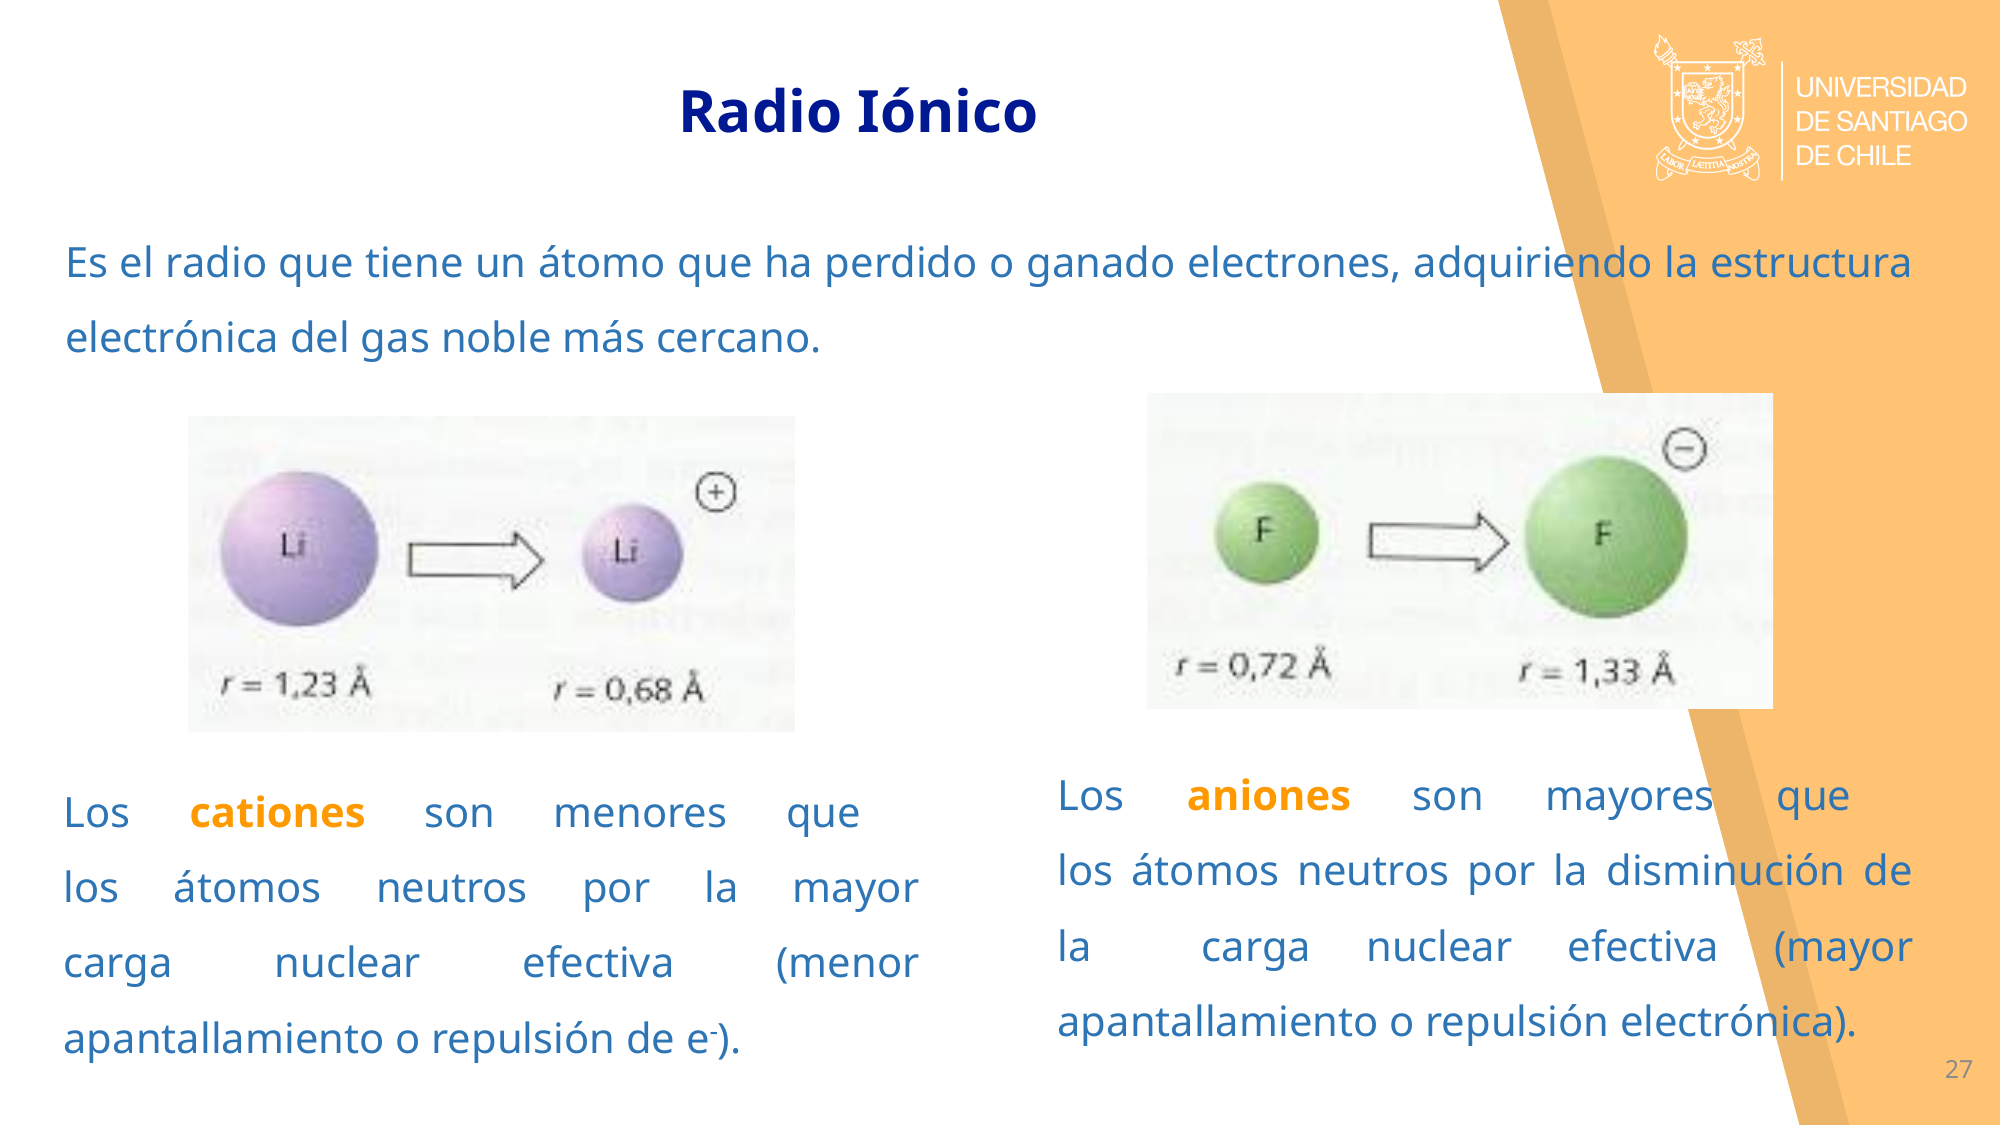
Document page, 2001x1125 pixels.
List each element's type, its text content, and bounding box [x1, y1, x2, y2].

text_box Los aniones son mayores que los átomos neutros por la disminución de la carga nuclear efectiva (mayor apantallamiento o repulsión electrónica). [1042, 736, 1929, 1085]
slide_number 27 [1868, 1038, 1989, 1125]
text_box Es el radio que tiene un átomo que ha perdido o ganado electrones, adquiriendo la estructura electrónica del gas noble más cercano. [50, 202, 1929, 368]
picture [1147, 393, 1774, 709]
text_box Radio Iónico [383, 45, 1334, 173]
text_box Los cationes son menores que los átomos neutros por la mayor carga nuclear efectiva (menor apantallamiento o repulsión de e). [48, 753, 935, 1085]
picture [1636, 21, 1985, 196]
picture [188, 416, 796, 732]
